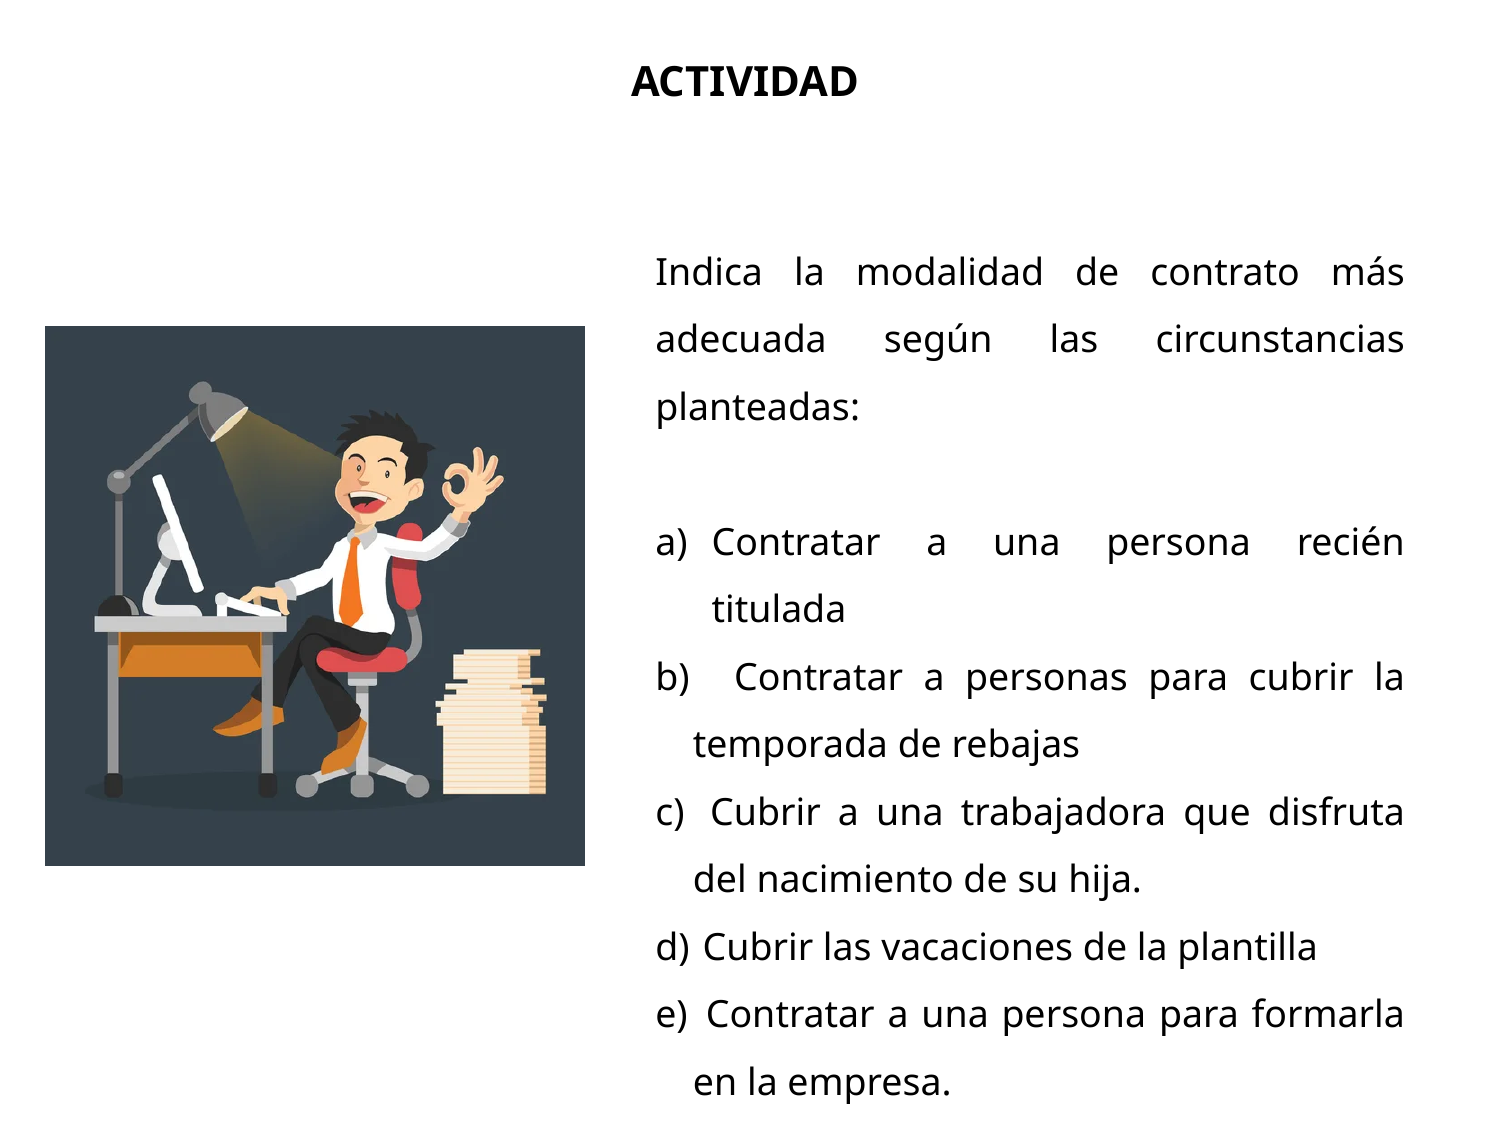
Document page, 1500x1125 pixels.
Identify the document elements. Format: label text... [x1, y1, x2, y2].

text_box Indica la modalidad de contrato más adecuada según las circunstancias planteadas: Contratar a una persona recién titulada Contratar a personas para cubrir la temporada de rebajas Cubrir a una trabajadora que disfruta del nacimiento de su hija. Cubrir las vacaciones de la plantilla Contratar a una persona para formarla en la empresa. [640, 217, 1421, 1110]
picture [44, 325, 585, 867]
title ACTIVIDAD [75, 45, 1425, 114]
